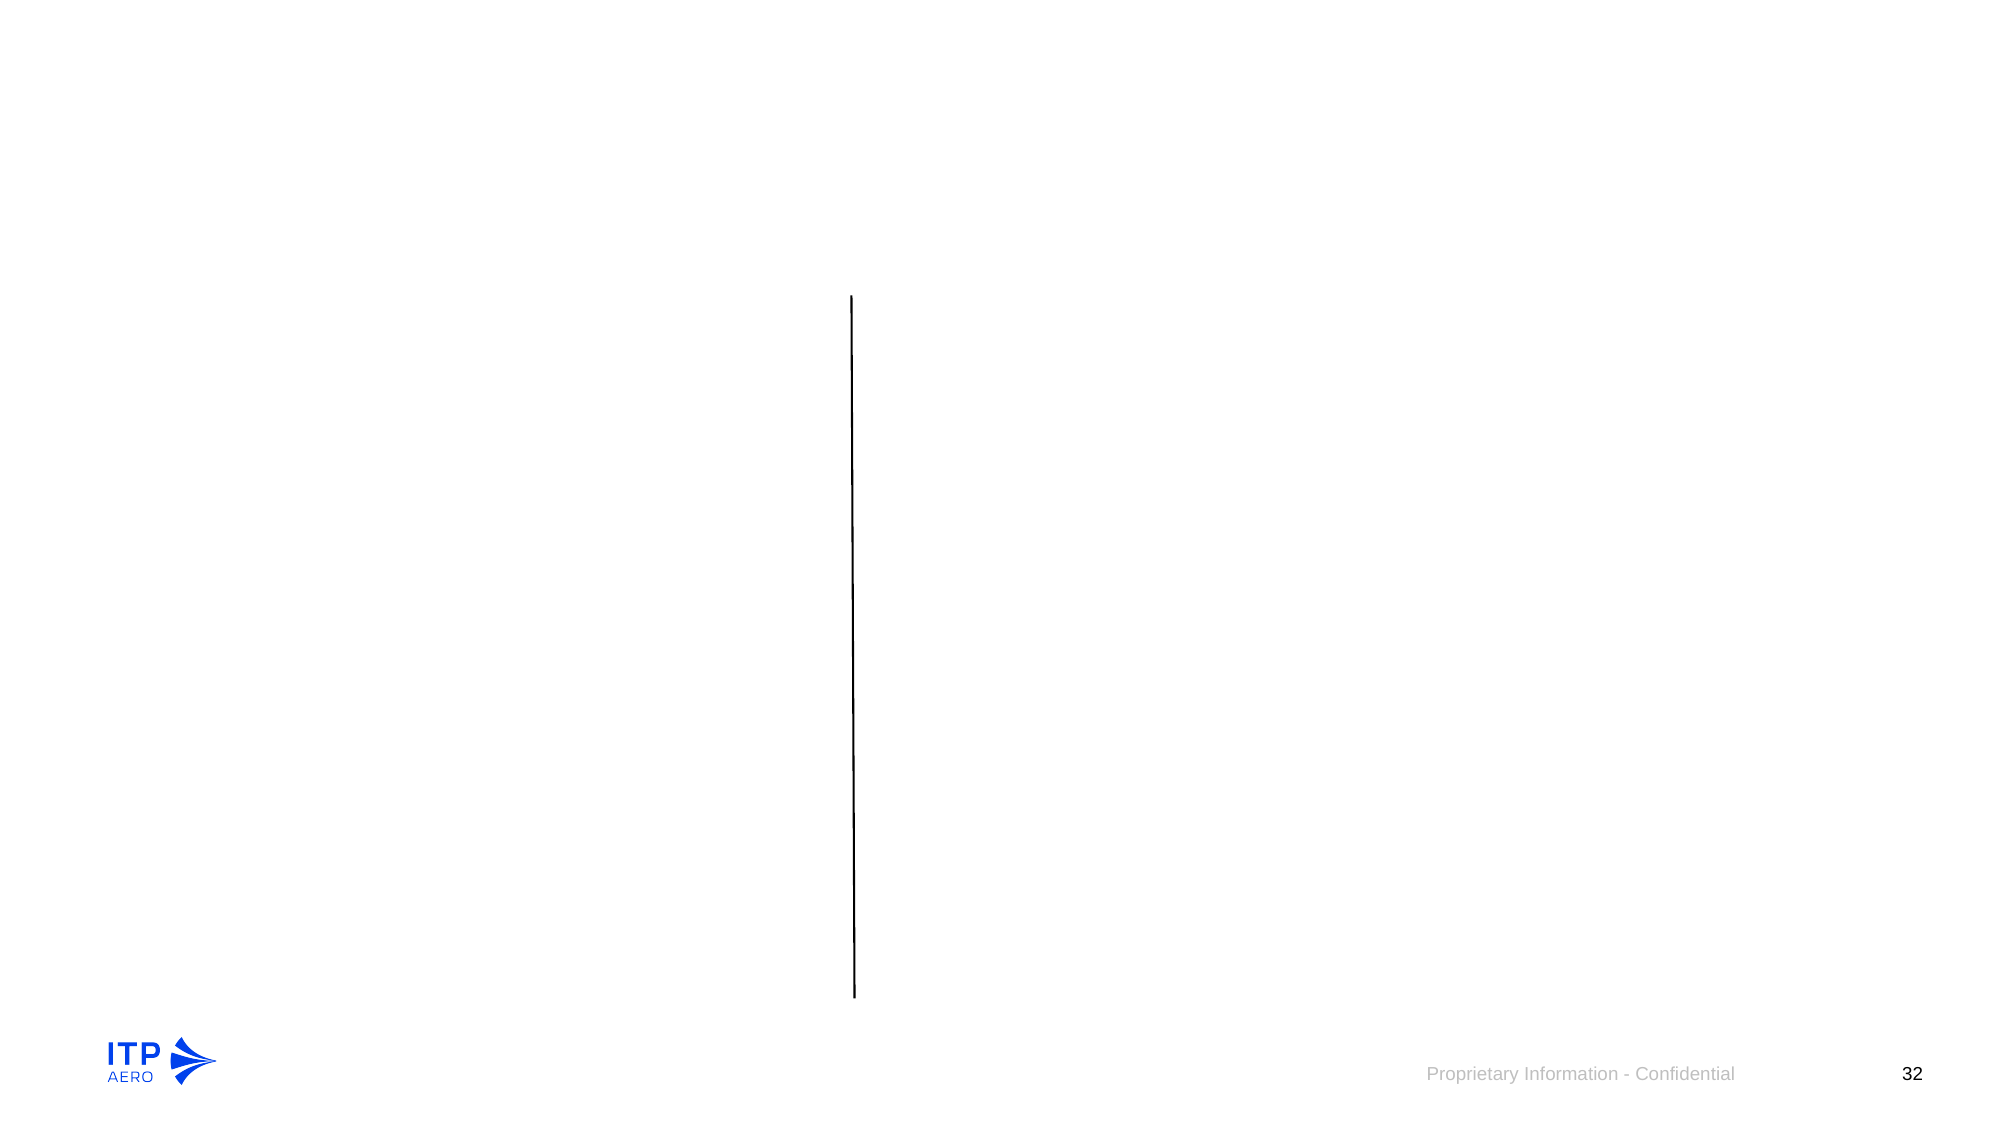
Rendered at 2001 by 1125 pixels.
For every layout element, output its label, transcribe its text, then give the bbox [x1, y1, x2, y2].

footer Proprietary Information - Confidential [1411, 1042, 1774, 1103]
picture [85, 1014, 239, 1108]
slide_number 32 [1777, 1042, 1939, 1103]
